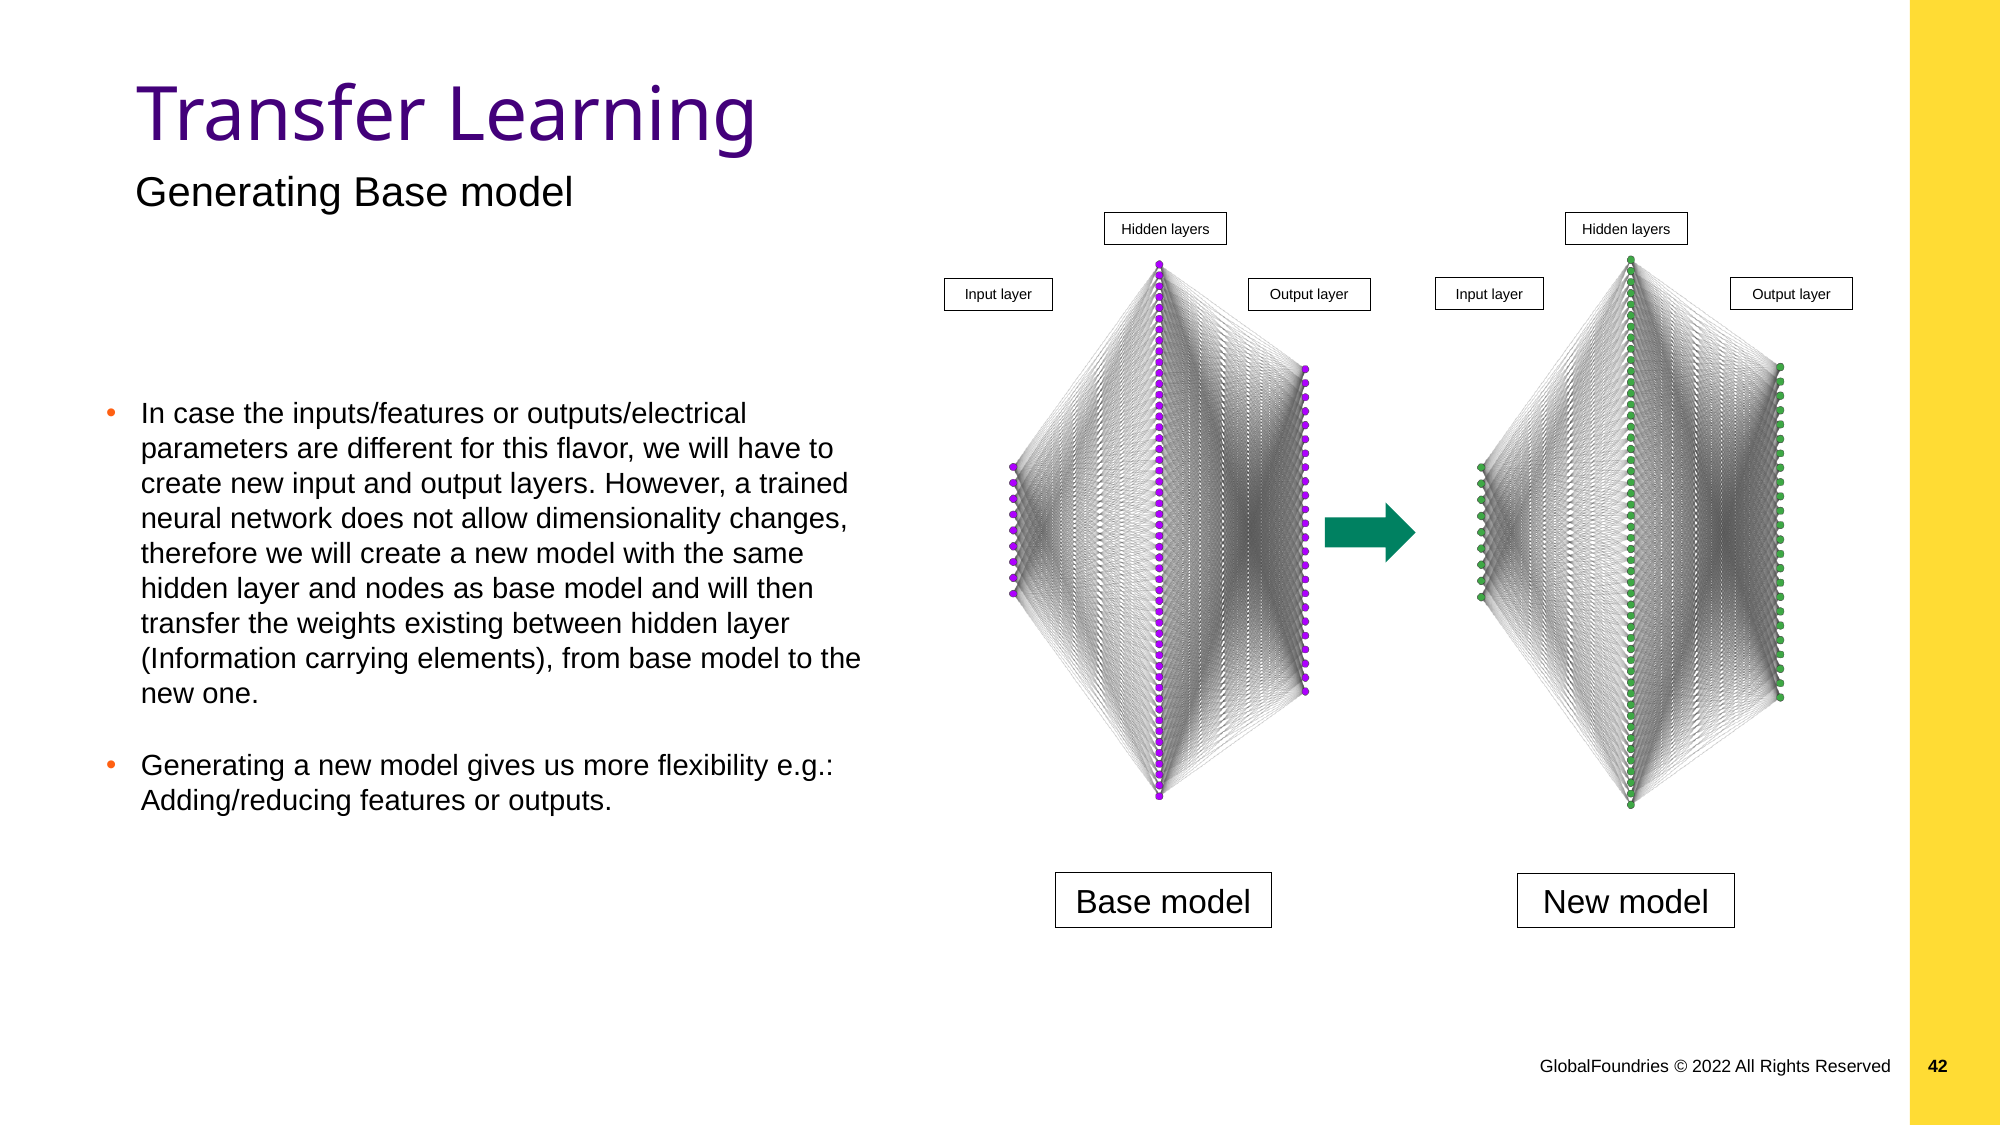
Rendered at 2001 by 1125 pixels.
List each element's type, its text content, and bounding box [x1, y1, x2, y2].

list In case the inputs/features or outputs/electrical parameters are different for this flavor, we will have to create new input and output layers. However, a trained neural network does not allow dimensionality changes, therefore we will create a new model with the same hidden layer and nodes as base model and will then transfer the weights existing between hidden layer (Information carrying elements), from base model to the new one. Generating a new model gives us more flexibility e.g.: Adding/reducing features or outputs. [106, 394, 886, 832]
slide_number 42 [1899, 1047, 1963, 1108]
title Transfer Learning [136, 65, 1792, 159]
text_box Hidden layers [1104, 212, 1227, 242]
text_box Input layer [944, 278, 979, 311]
picture [1418, 233, 1835, 826]
text_box New model [1517, 873, 1735, 928]
slide_number GlobalFoundries © 2022 All Rights Reserved [1508, 1047, 1899, 1108]
text_box Generating Base model [135, 164, 869, 229]
picture [979, 242, 1349, 817]
text_box Output layer [1835, 277, 1853, 310]
text_box Hidden layers [1565, 212, 1688, 233]
text_box Output layer [1349, 278, 1371, 311]
text_box [1349, 499, 1418, 565]
text_box Base model [1055, 872, 1272, 928]
